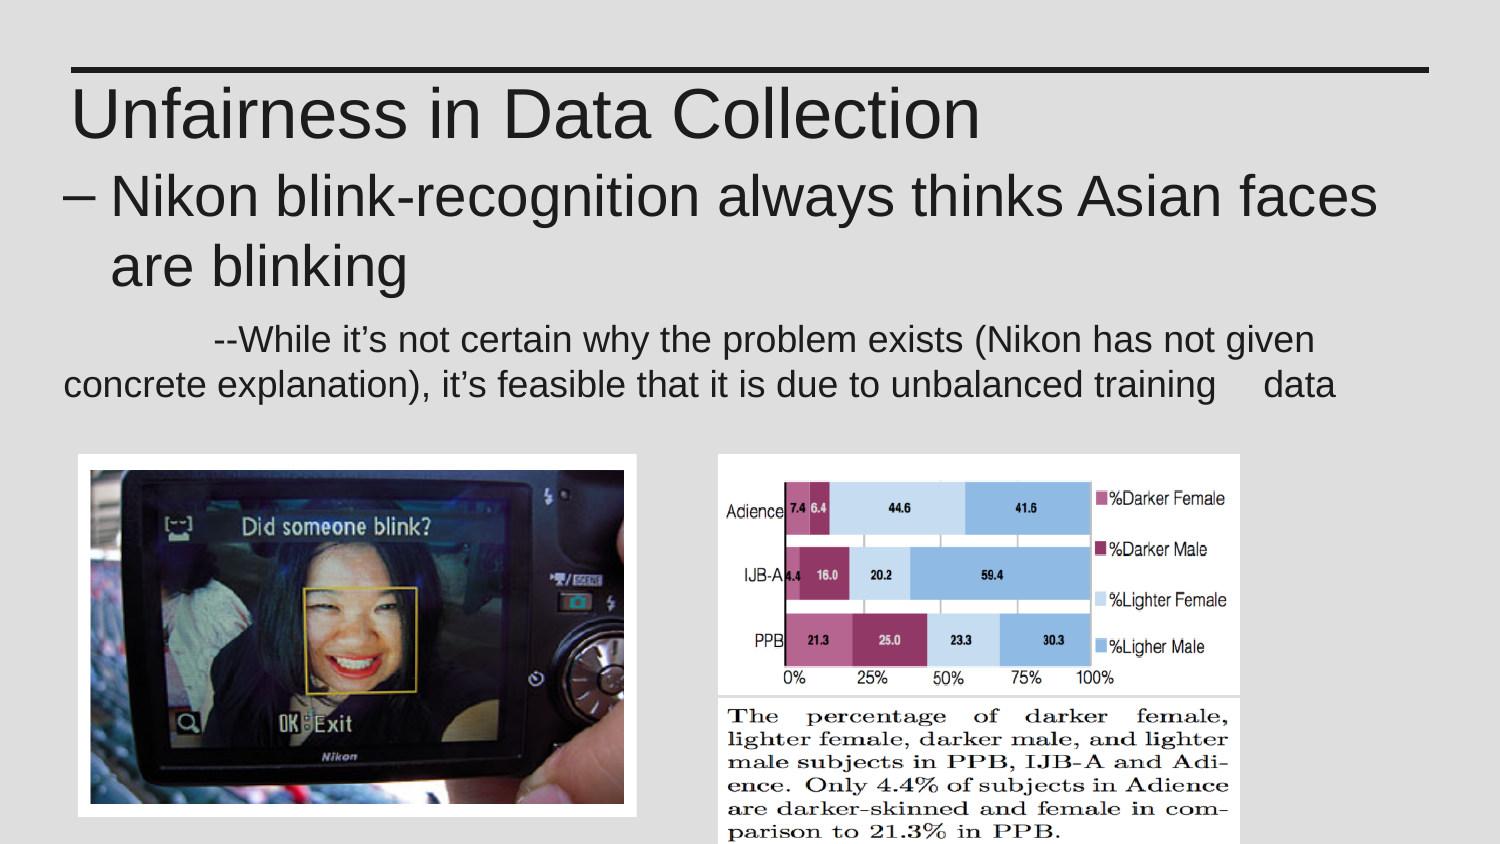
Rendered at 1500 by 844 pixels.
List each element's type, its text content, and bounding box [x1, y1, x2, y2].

picture [718, 454, 1240, 696]
list Unfairness in Data Collection [70, 67, 1430, 183]
list Nikon blink-recognition always thinks Asian faces are blinking --While it’s not certain why the problem exists (Nikon has not given concrete explanation), it’s feasible that it is due to unbalanced training data [63, 158, 1422, 634]
picture [77, 454, 637, 818]
picture [718, 698, 1240, 844]
